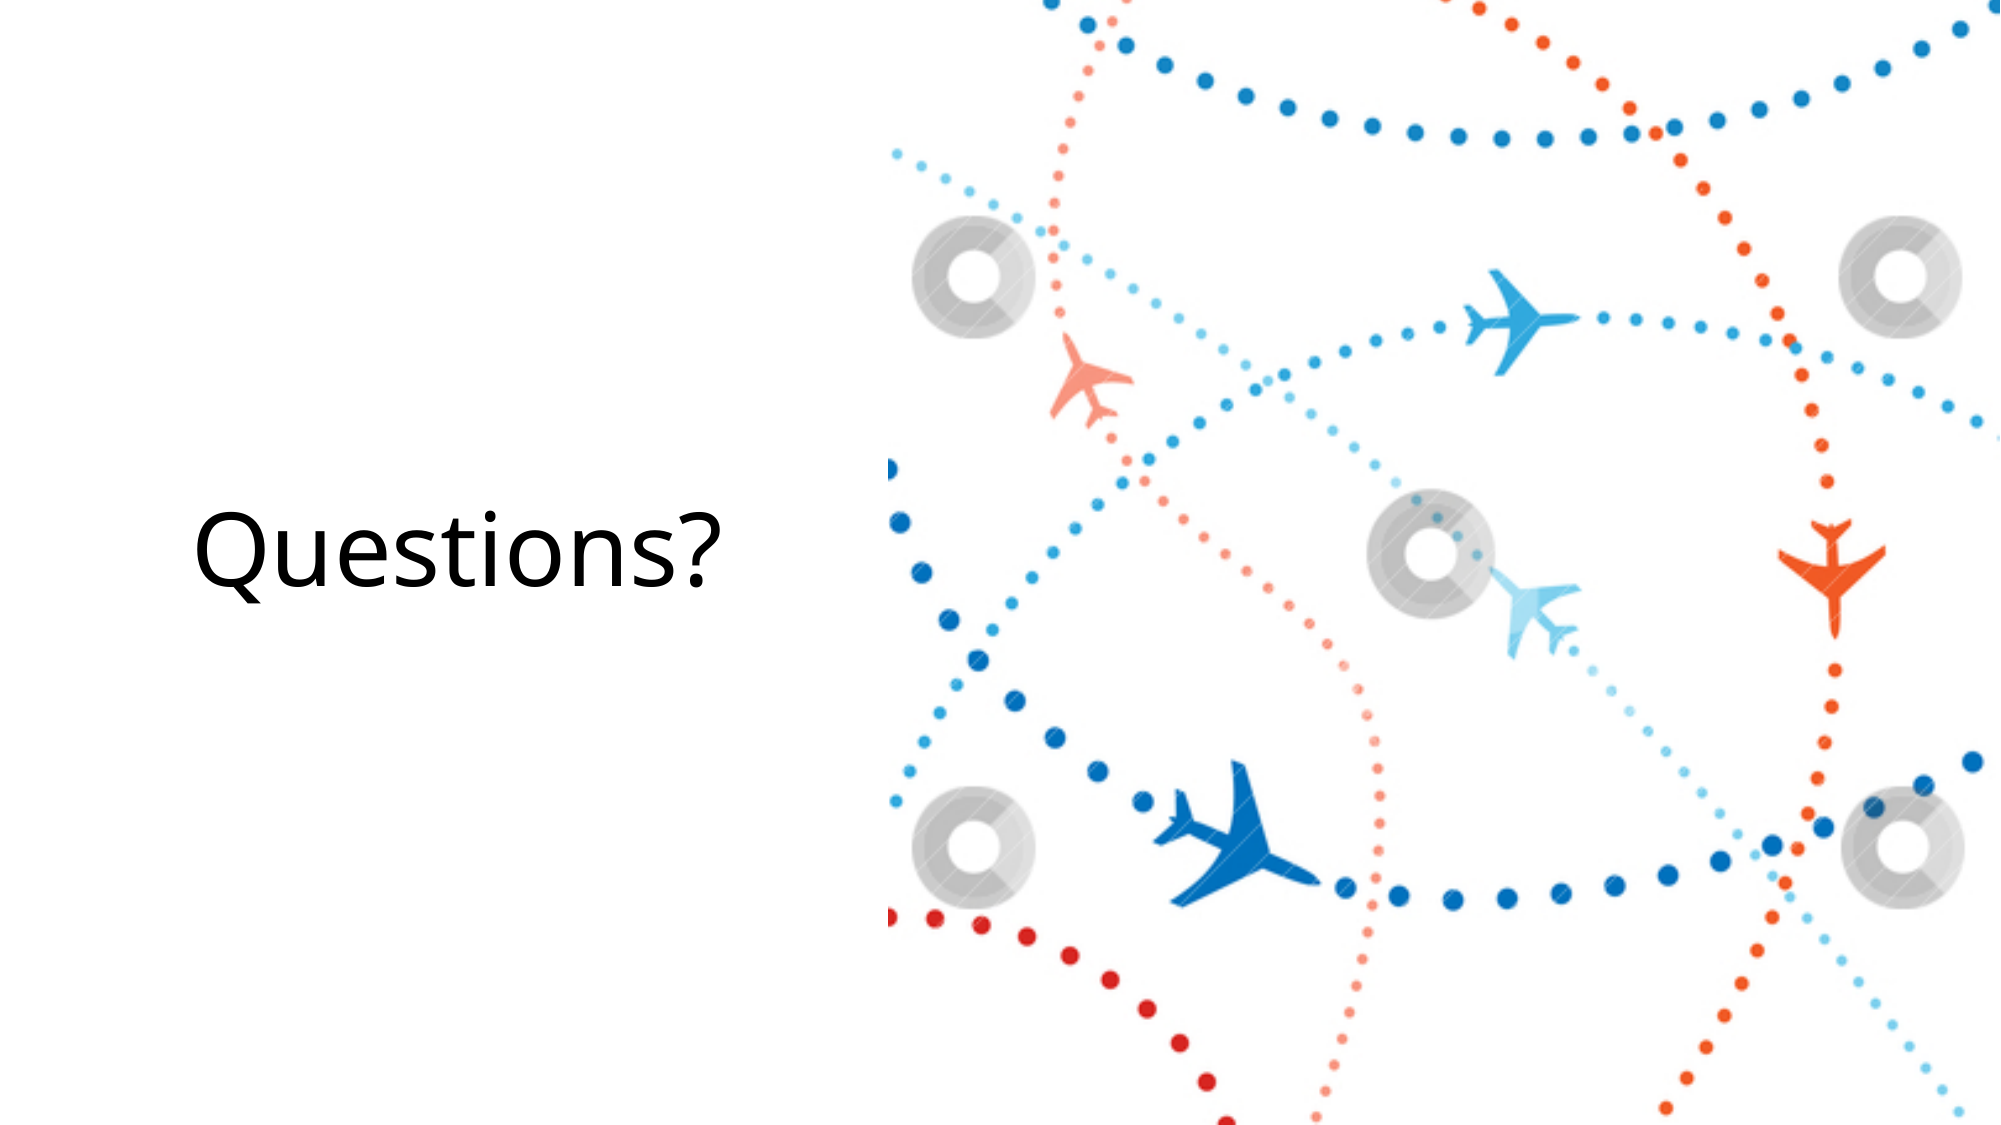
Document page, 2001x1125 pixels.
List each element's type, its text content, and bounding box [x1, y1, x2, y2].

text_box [888, 0, 2000, 1125]
title Questions? [176, 444, 780, 663]
